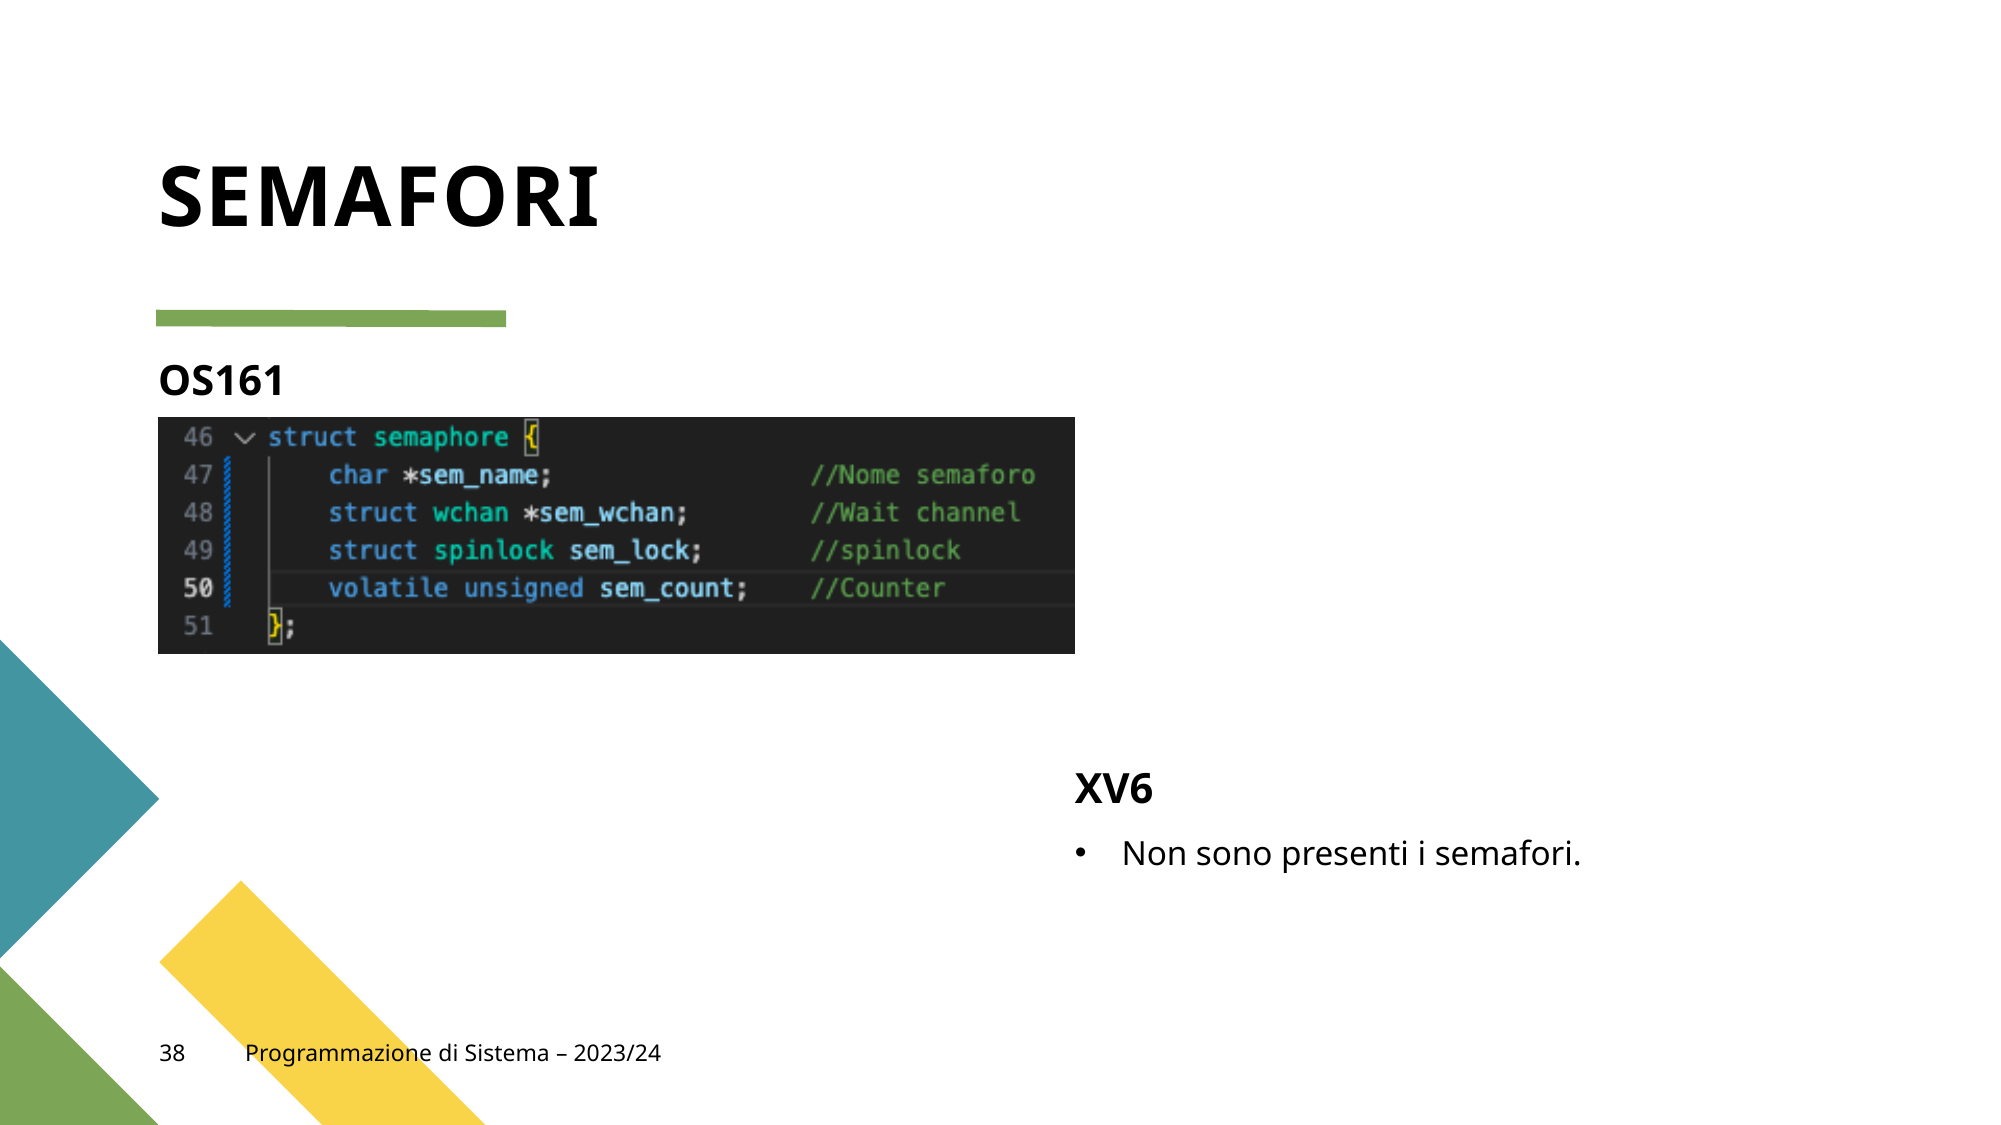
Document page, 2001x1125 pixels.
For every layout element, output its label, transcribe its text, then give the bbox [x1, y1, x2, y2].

picture [158, 417, 1075, 654]
text_box OS161 [158, 354, 301, 403]
title SEMAFORI [158, 144, 1566, 245]
text_box XV6 Non sono presenti i semafori. [1074, 761, 1612, 893]
footer Programmazione di Sistema – 2023/24 [246, 1038, 664, 1080]
slide_number 38 [159, 1038, 246, 1080]
